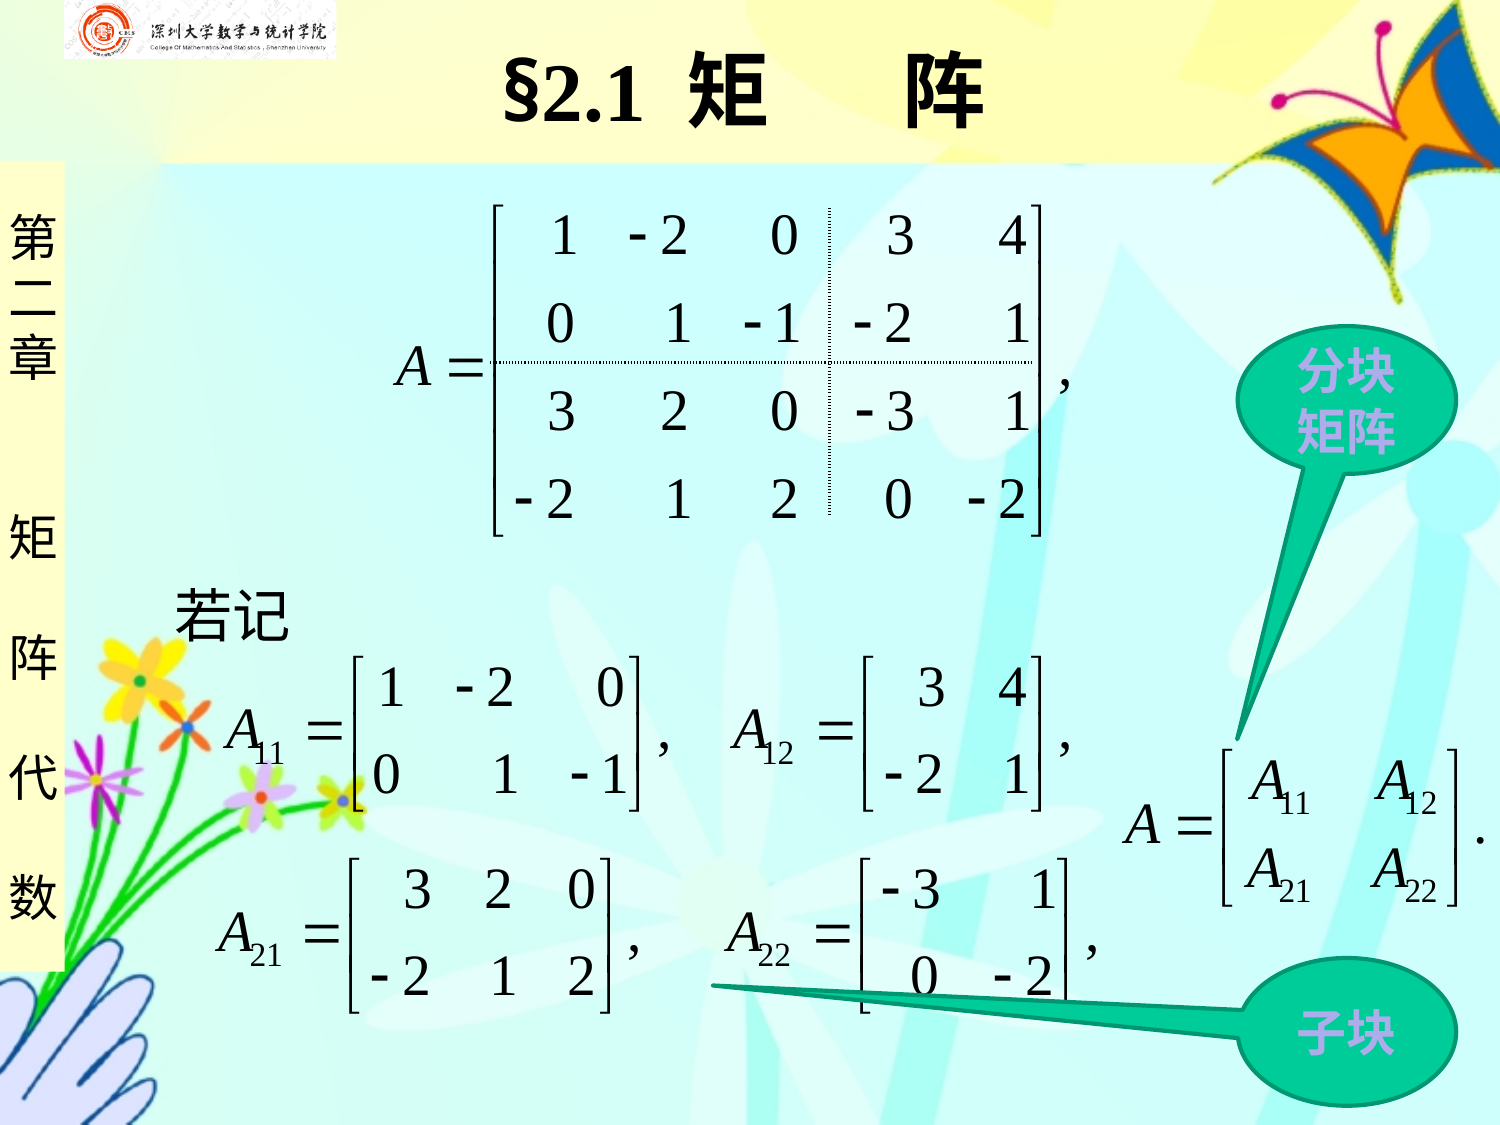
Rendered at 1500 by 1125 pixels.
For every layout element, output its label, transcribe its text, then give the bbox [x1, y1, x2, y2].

text_box 若记 [159, 550, 306, 657]
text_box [383, 196, 1081, 549]
text_box 分块矩阵 [1235, 324, 1459, 737]
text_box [213, 645, 680, 822]
title §2.1 矩 阵 [485, 0, 1034, 191]
text_box 子块 [1114, 955, 1459, 1108]
picture [0, 0, 1500, 1125]
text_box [721, 645, 1081, 822]
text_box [1112, 739, 1495, 920]
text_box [206, 847, 651, 1024]
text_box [714, 847, 1110, 1024]
